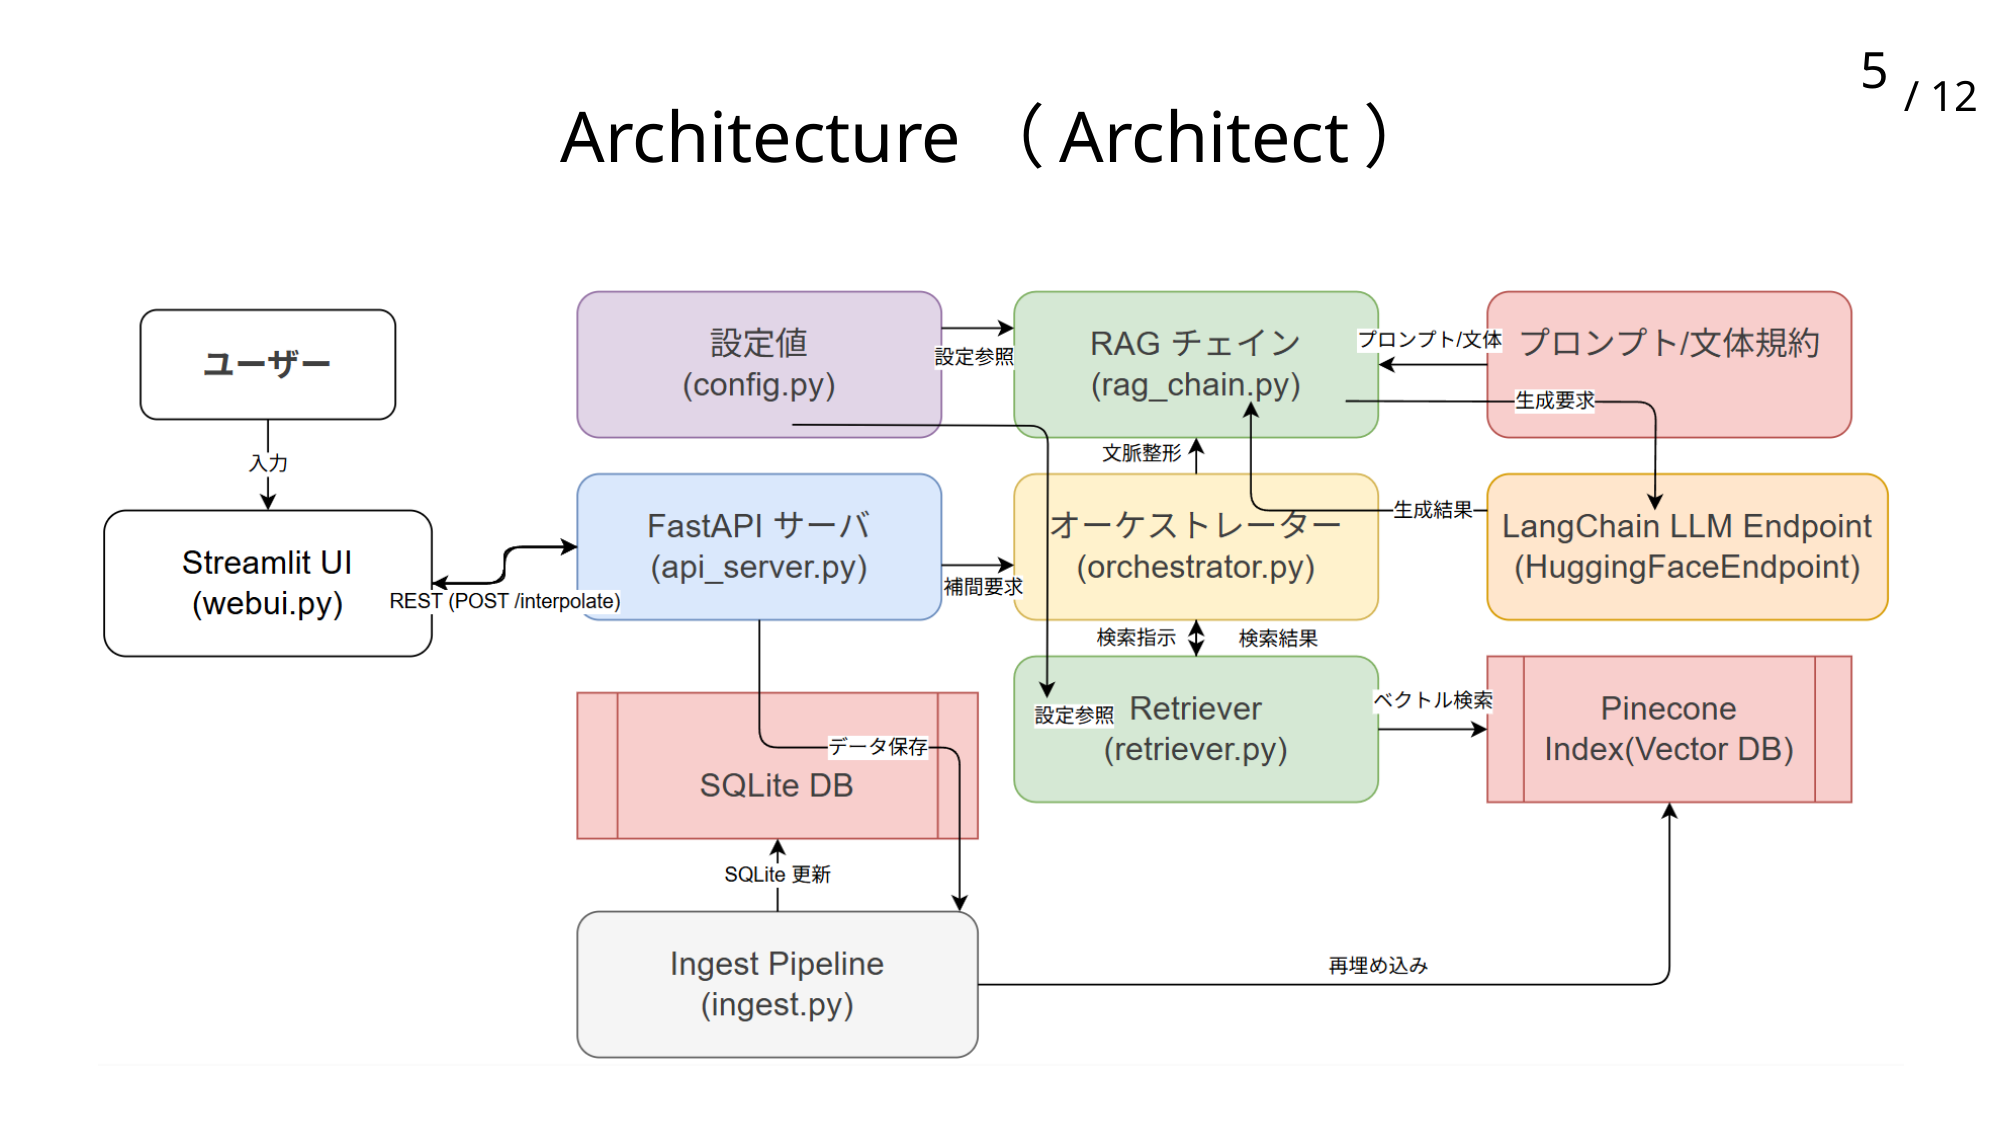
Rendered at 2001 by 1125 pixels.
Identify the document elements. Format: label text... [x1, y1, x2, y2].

picture [98, 280, 1904, 1066]
slide_number 5 [1796, 42, 1904, 103]
title Architecture（Architect） [42, 59, 1953, 185]
